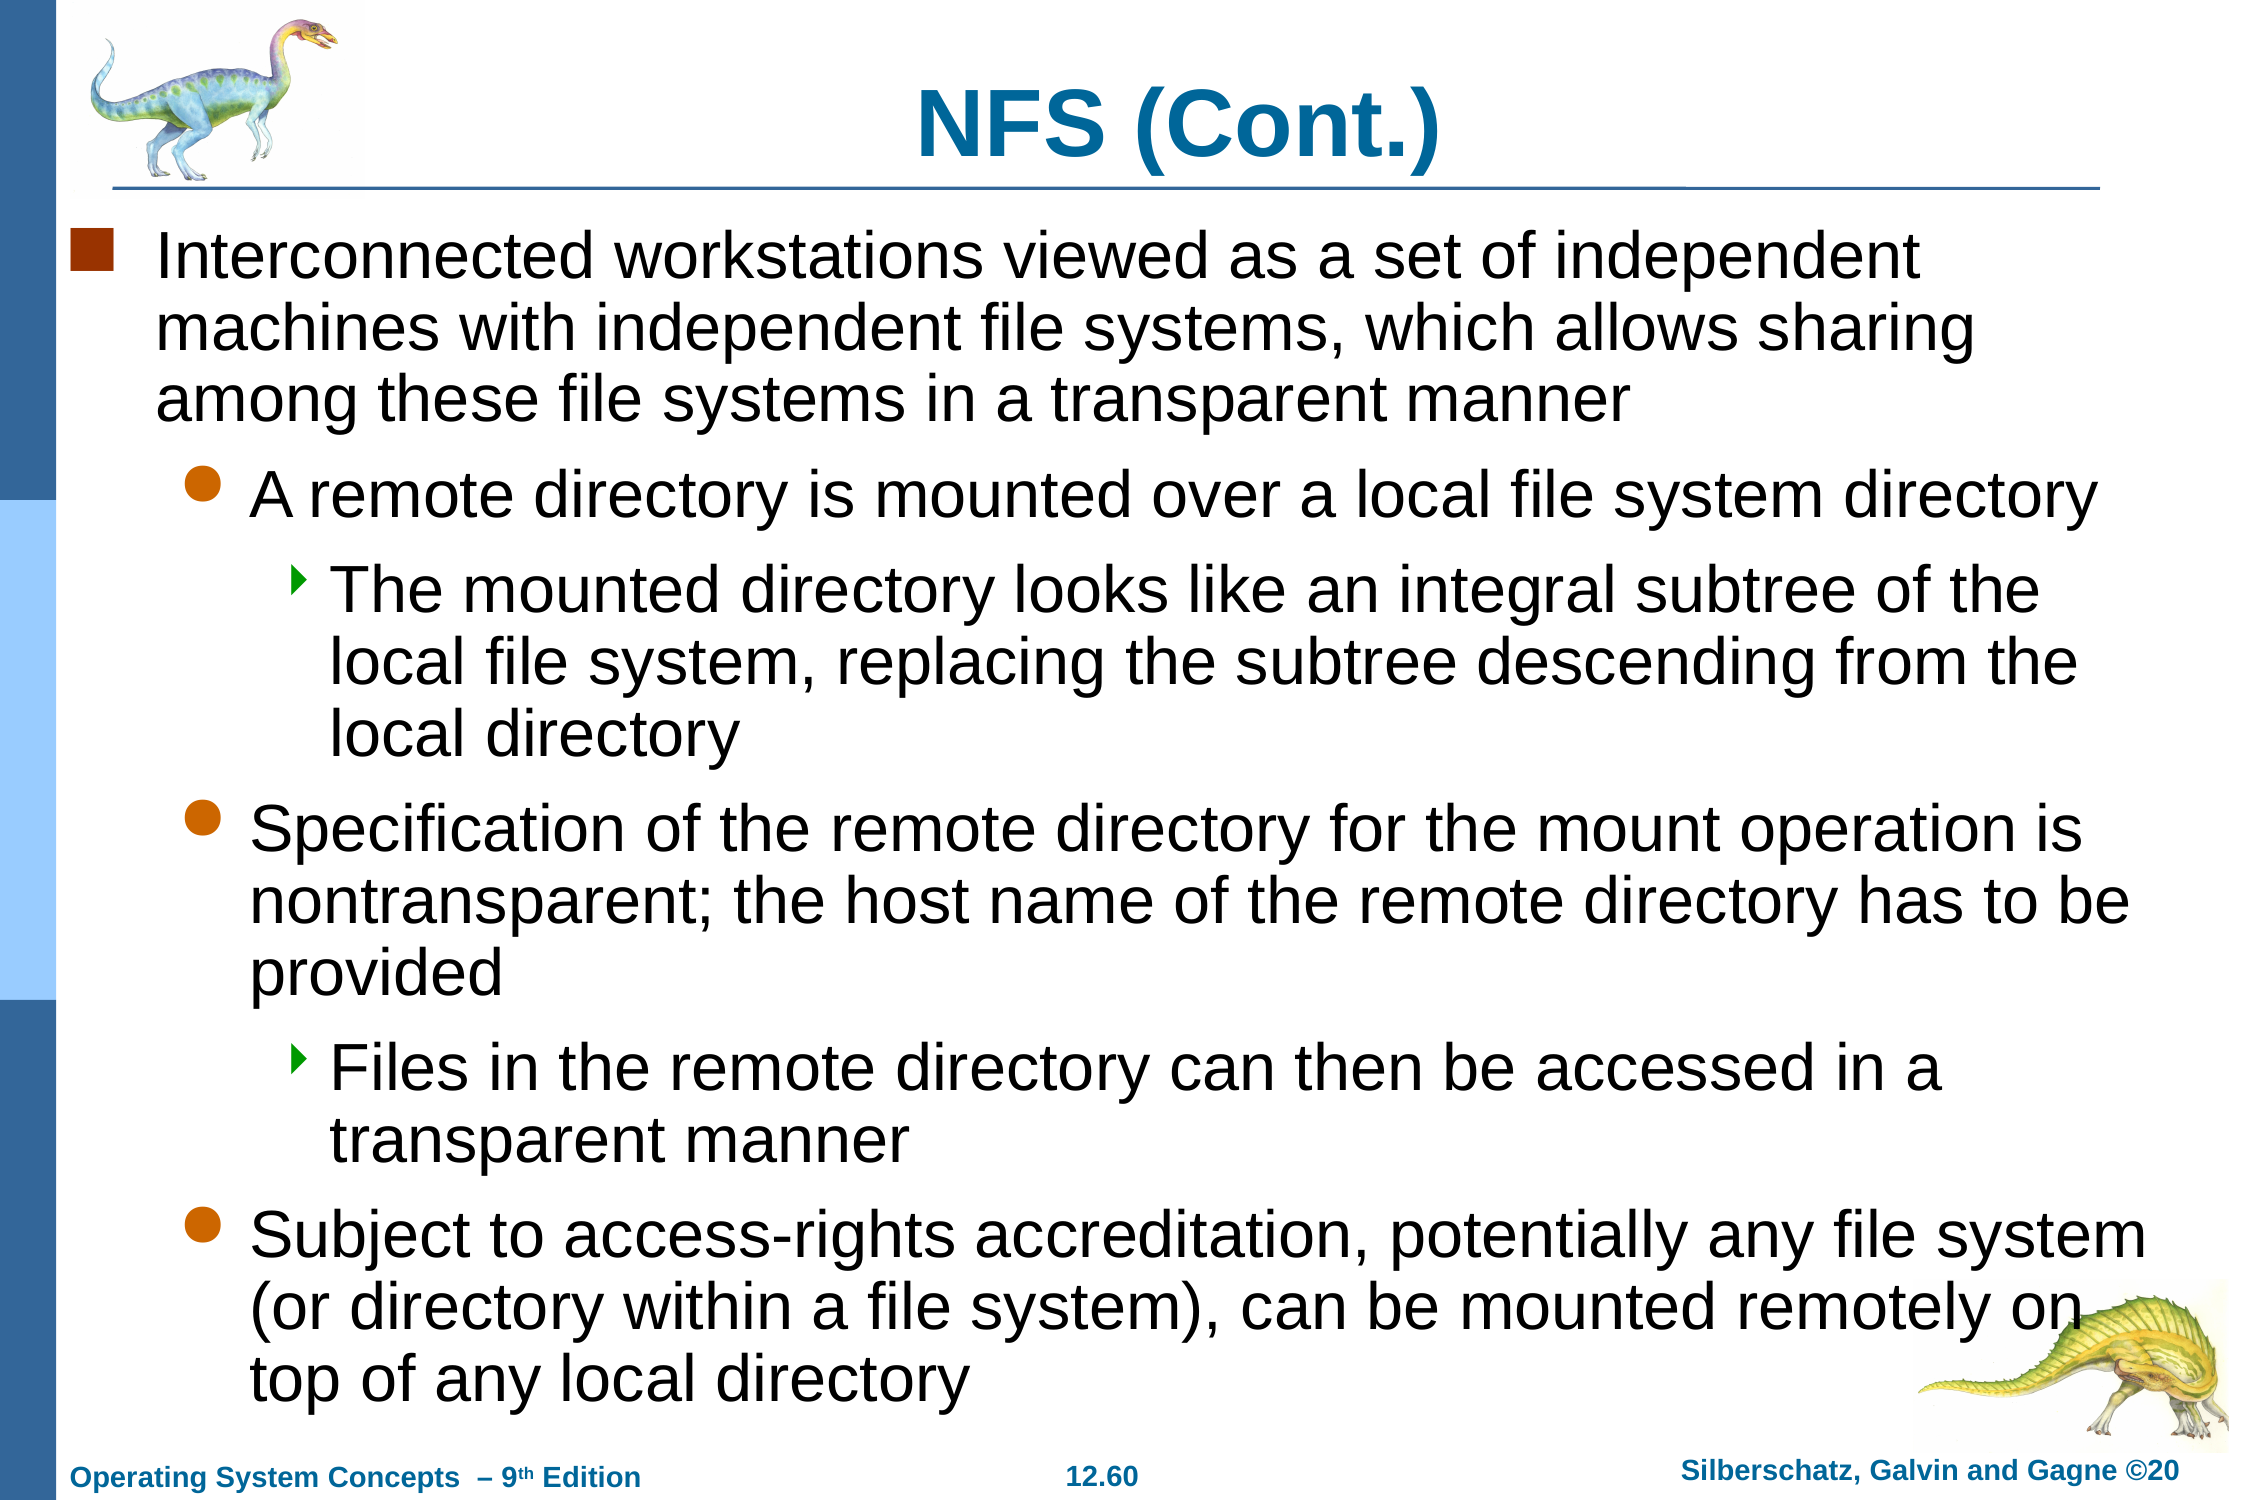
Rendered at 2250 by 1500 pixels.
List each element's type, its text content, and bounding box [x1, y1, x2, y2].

list Interconnected workstations viewed as a set of independent machines with independent file systems, which allows sharing among these file systems in a transparent manner A remote directory is mounted over a local file system directory The mounted directory looks like an integral subtree of the local file system, replacing the subtree descending from the local directory Specification of the remote directory for the mount operation is nontransparent; the host name of the remote directory has to be provided Files in the remote directory can then be accessed in a transparent manner Subject to access-rights accreditation, potentially any file system (or directory within a file system), can be mounted remotely on top of any local directory [53, 209, 2188, 1201]
title NFS (Cont.) [220, 60, 2138, 187]
picture [70, 0, 365, 199]
picture [1913, 1279, 2229, 1453]
